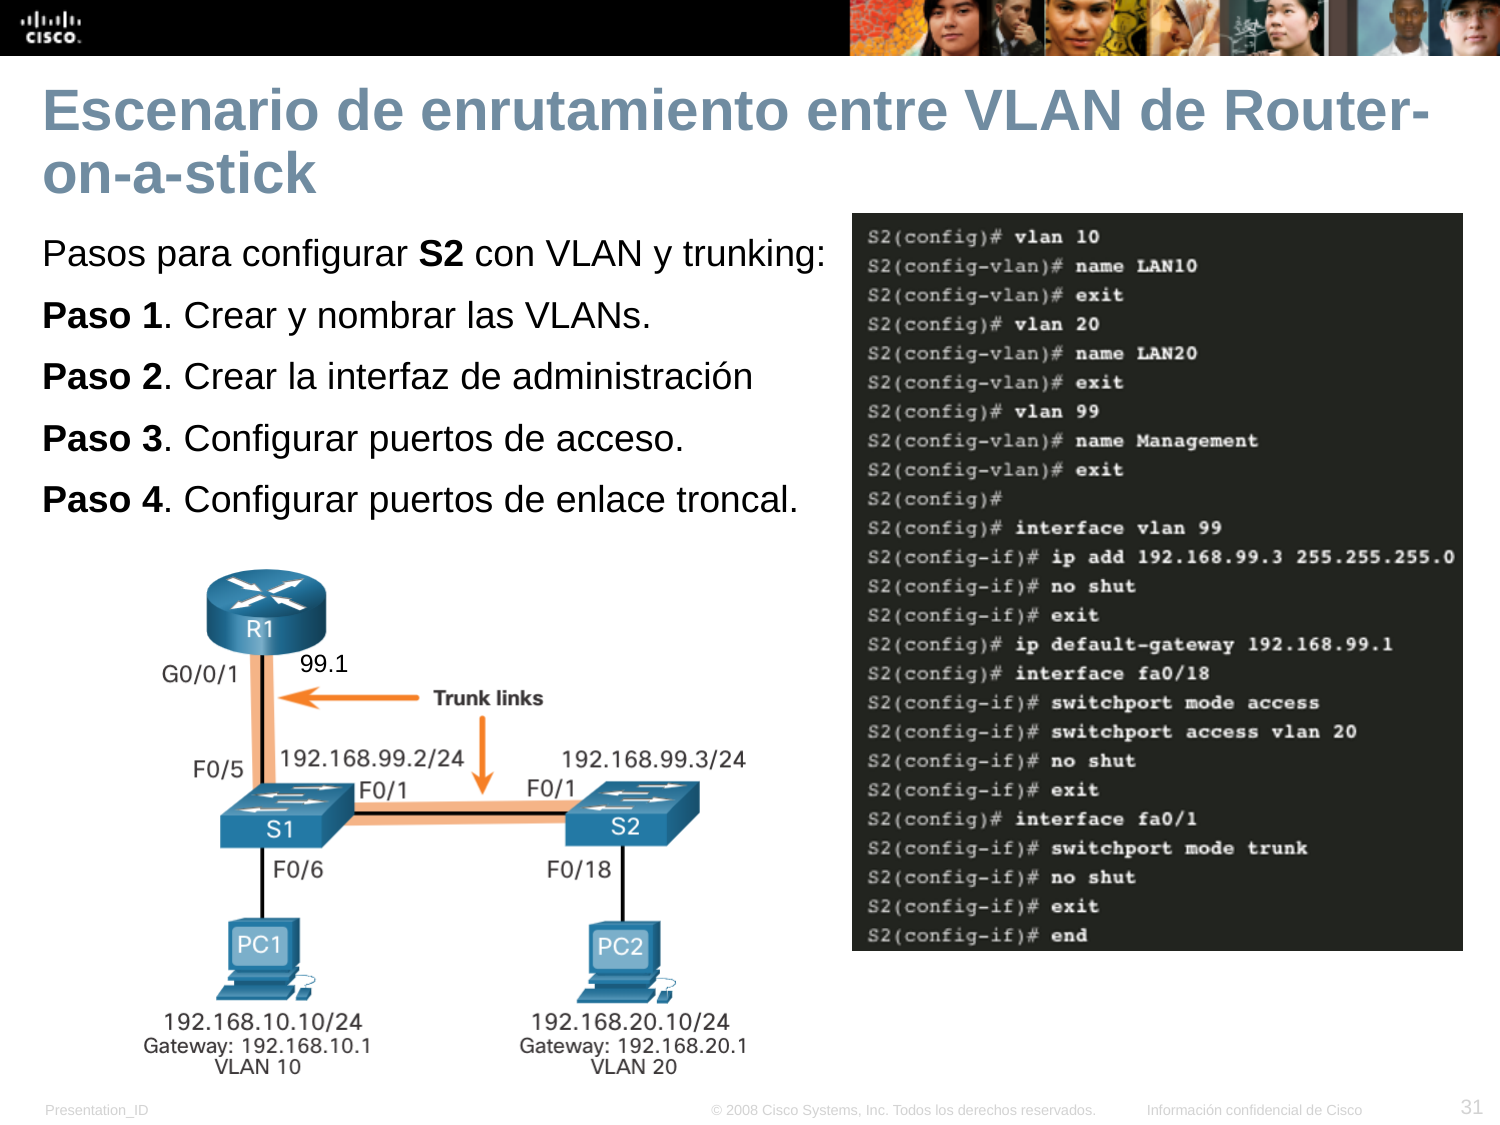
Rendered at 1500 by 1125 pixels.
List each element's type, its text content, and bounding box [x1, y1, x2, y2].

picture [0, 0, 1500, 56]
picture [852, 212, 1463, 951]
title Escenario de enrutamiento entre VLAN de Router-on-a-stick [28, 75, 1468, 214]
text_box Pasos para configurar S2 con VLAN y trunking: Paso 1. Crear y nombrar las VLANs. Paso 2. Crear la interfaz de administración Paso 3. Configurar puertos de acceso. Paso 4. Configurar puertos de enlace troncal. [28, 225, 847, 563]
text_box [139, 562, 751, 1085]
